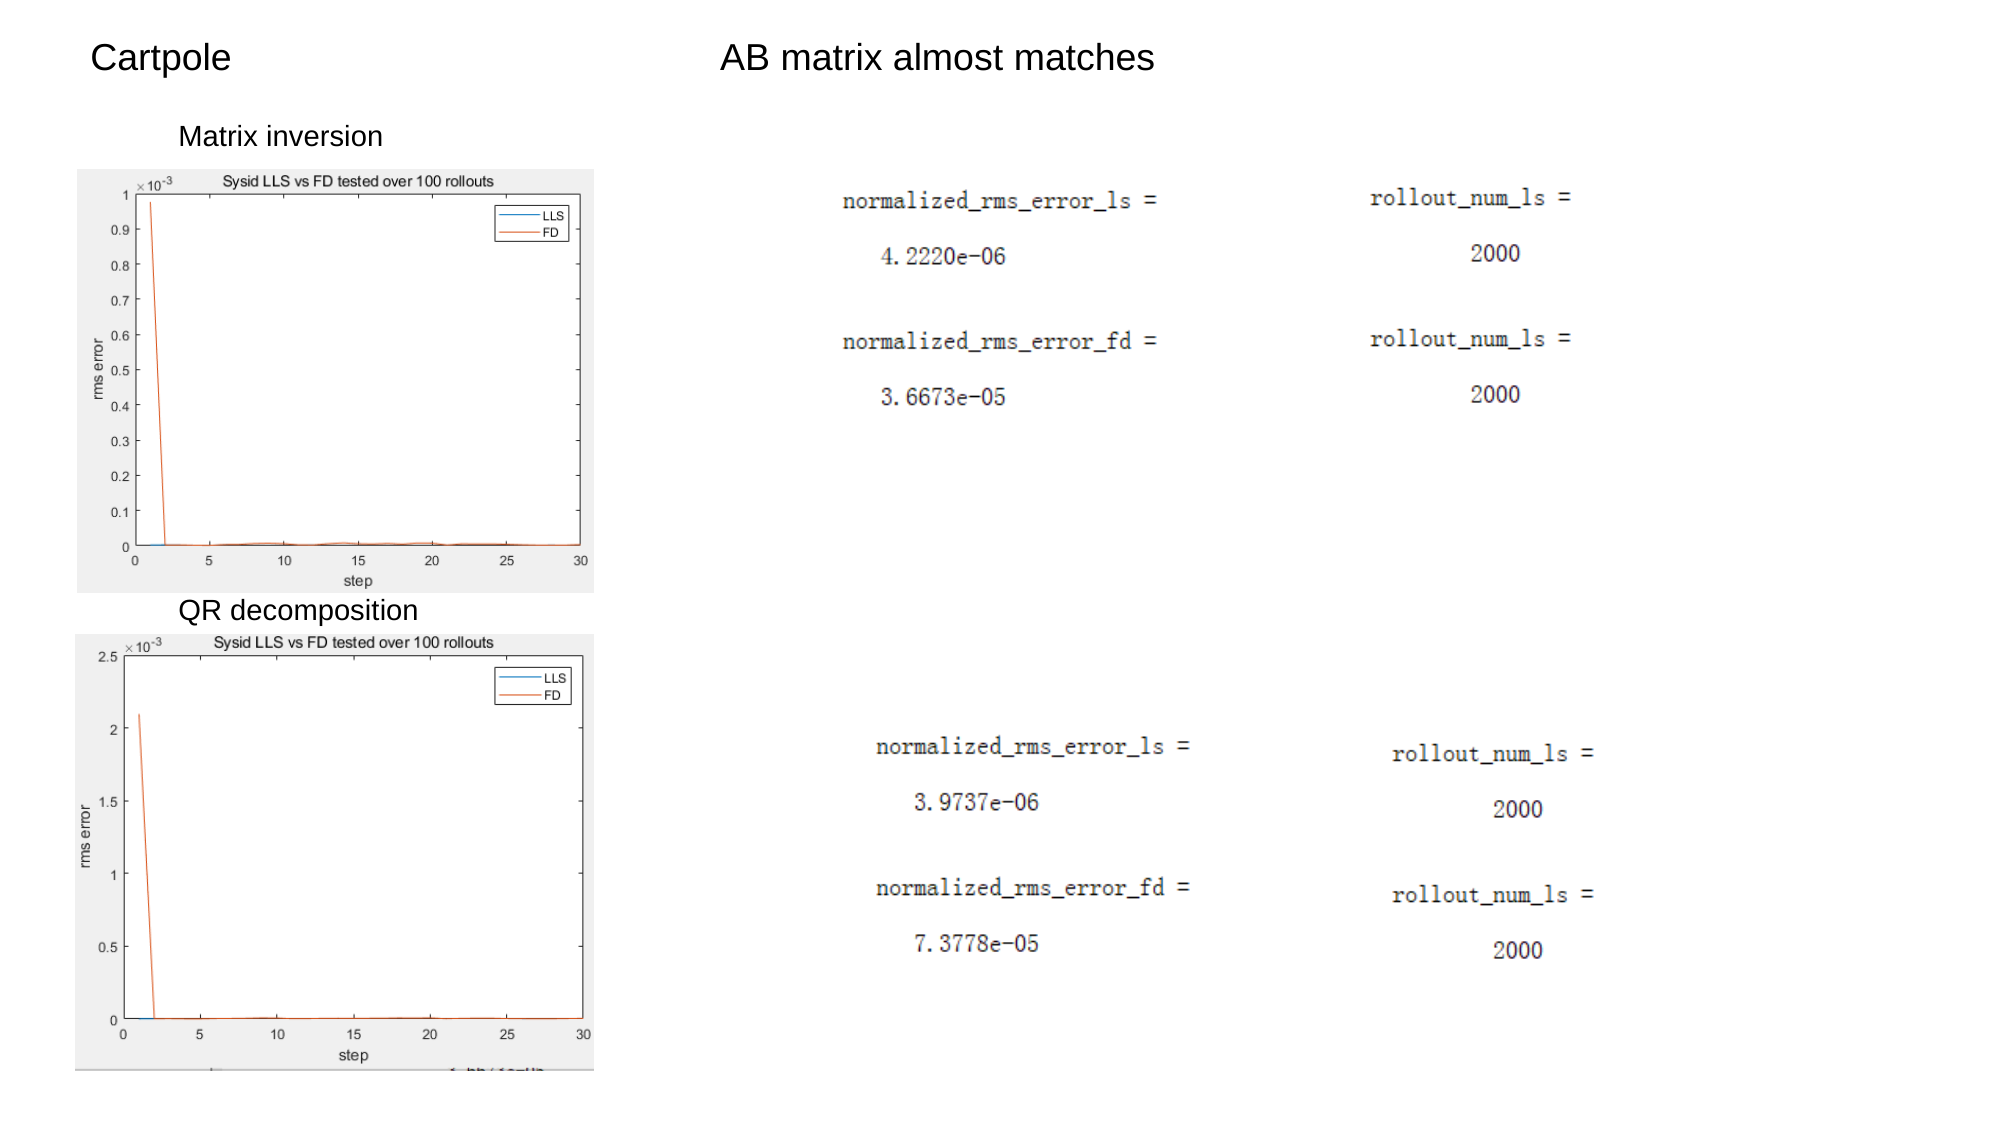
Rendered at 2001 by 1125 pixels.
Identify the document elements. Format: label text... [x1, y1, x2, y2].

picture [871, 729, 1207, 974]
picture [1365, 185, 1599, 428]
picture [837, 185, 1163, 421]
text_box QR decomposition [163, 593, 586, 634]
text_box Cartpole [75, 25, 434, 86]
picture [1388, 741, 1622, 984]
text_box Matrix inversion [163, 109, 586, 160]
text_box AB matrix almost matches [705, 25, 1222, 86]
picture [75, 634, 594, 1071]
picture [77, 169, 594, 593]
